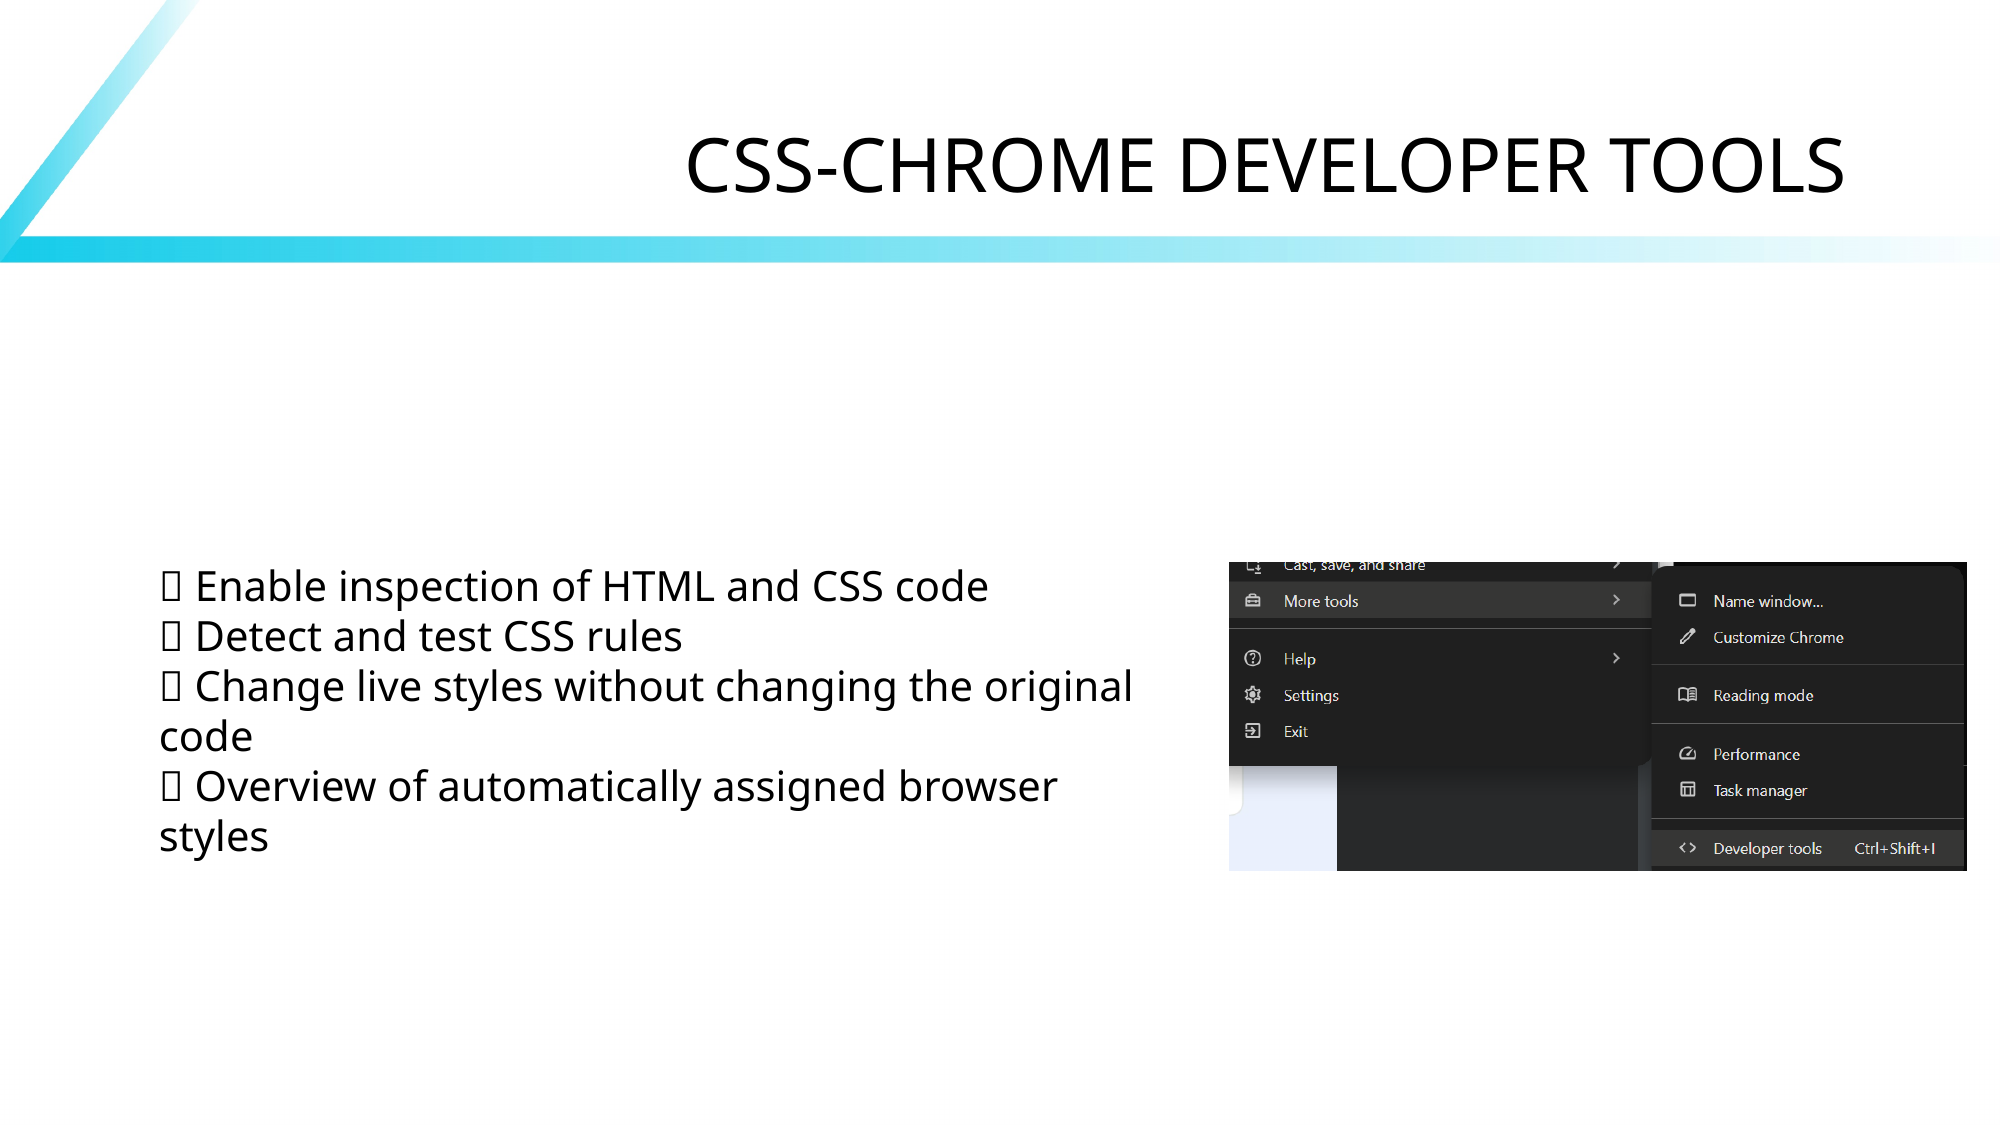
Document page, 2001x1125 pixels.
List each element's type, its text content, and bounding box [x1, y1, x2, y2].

text_box ✅ Enable inspection of HTML and CSS code ✅ Detect and test CSS rules ✅ Change live styles without changing the original code ✅ Overview of automatically assigned browser styles [144, 552, 1152, 867]
picture [0, 0, 2000, 1125]
title CSS-CHROME DEVELOPER TOOLS [137, 59, 1863, 278]
